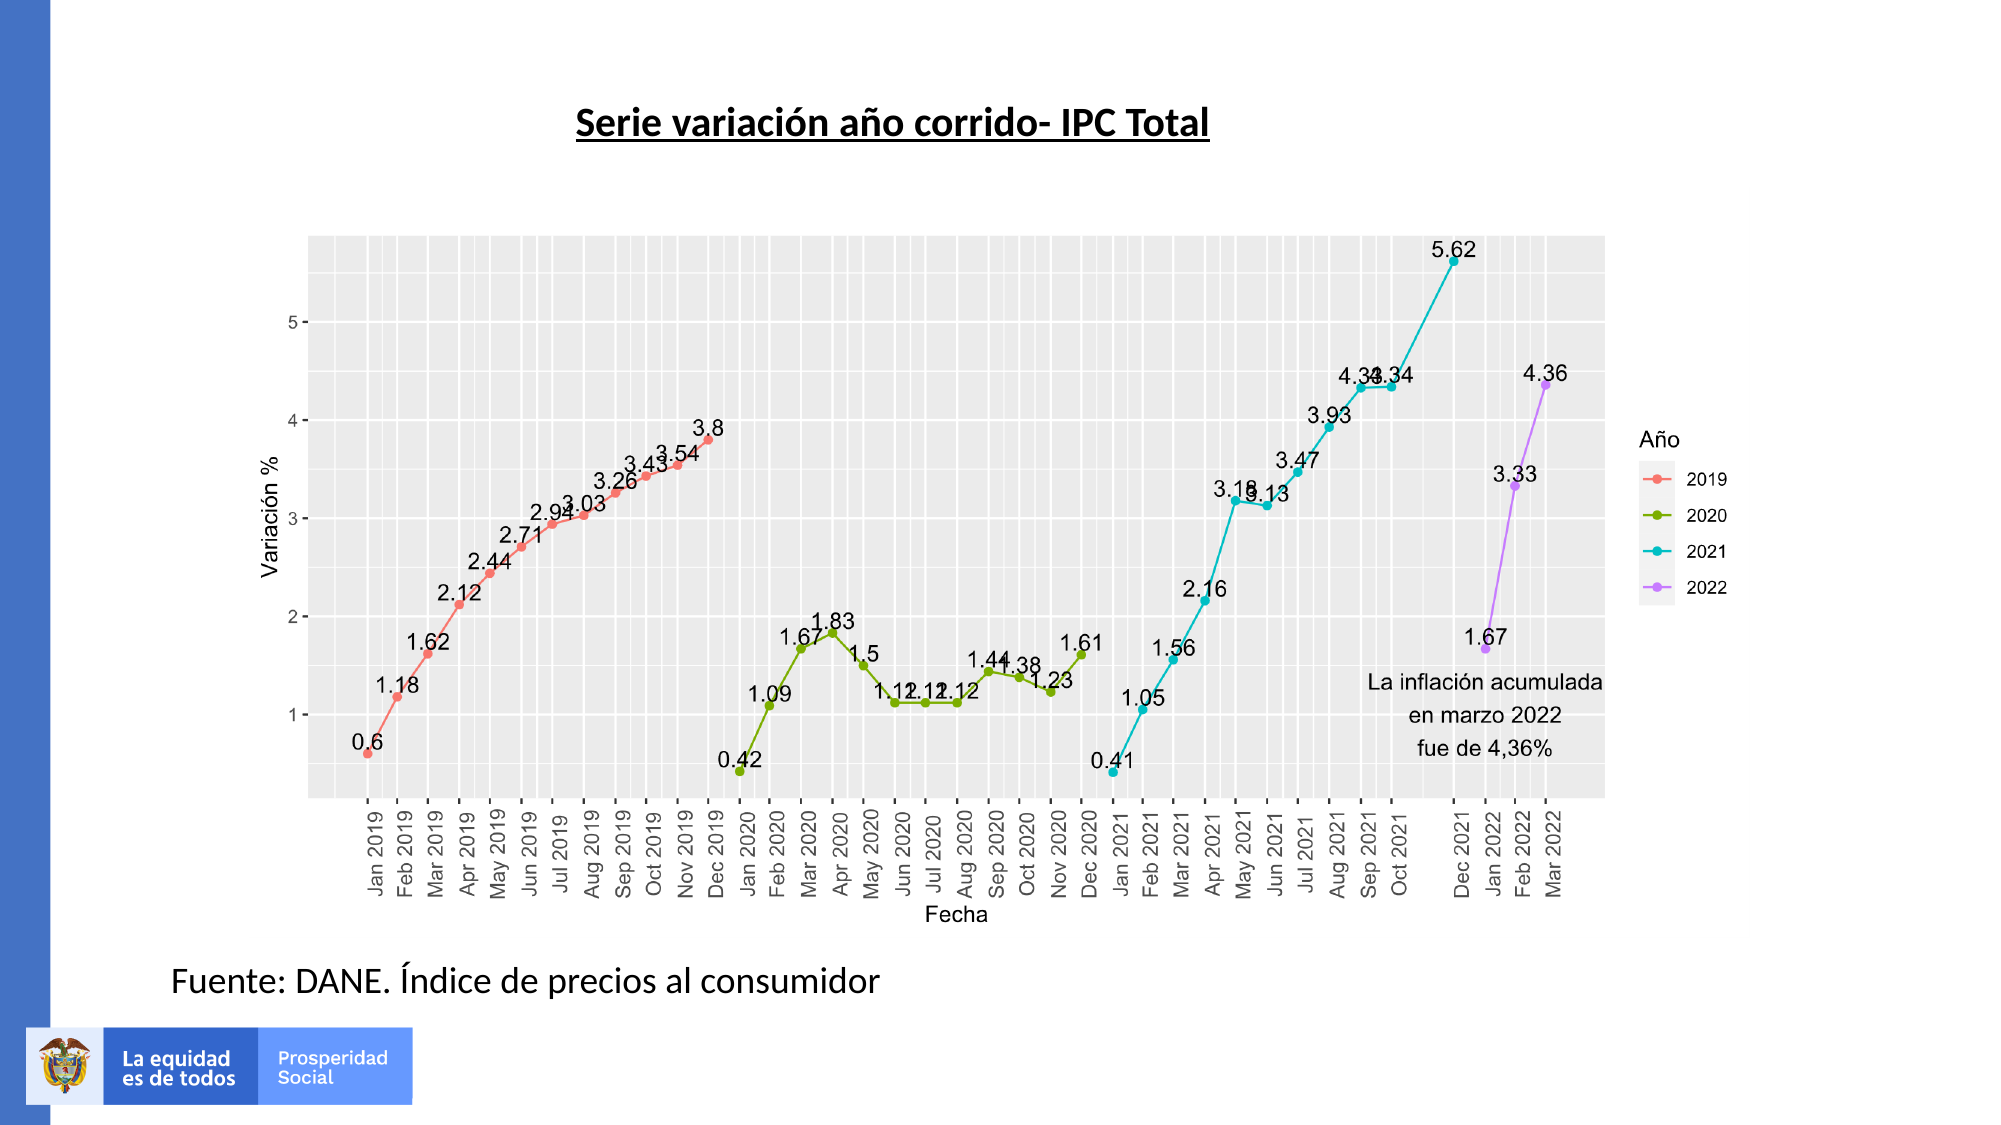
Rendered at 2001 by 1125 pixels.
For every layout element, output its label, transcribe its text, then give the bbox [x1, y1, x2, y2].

text_box Serie variación año corrido- IPC Total [560, 87, 1562, 152]
picture [26, 1027, 413, 1105]
picture [249, 187, 1750, 938]
text_box Fuente: DANE. Índice de precios al consumidor [156, 948, 978, 1009]
